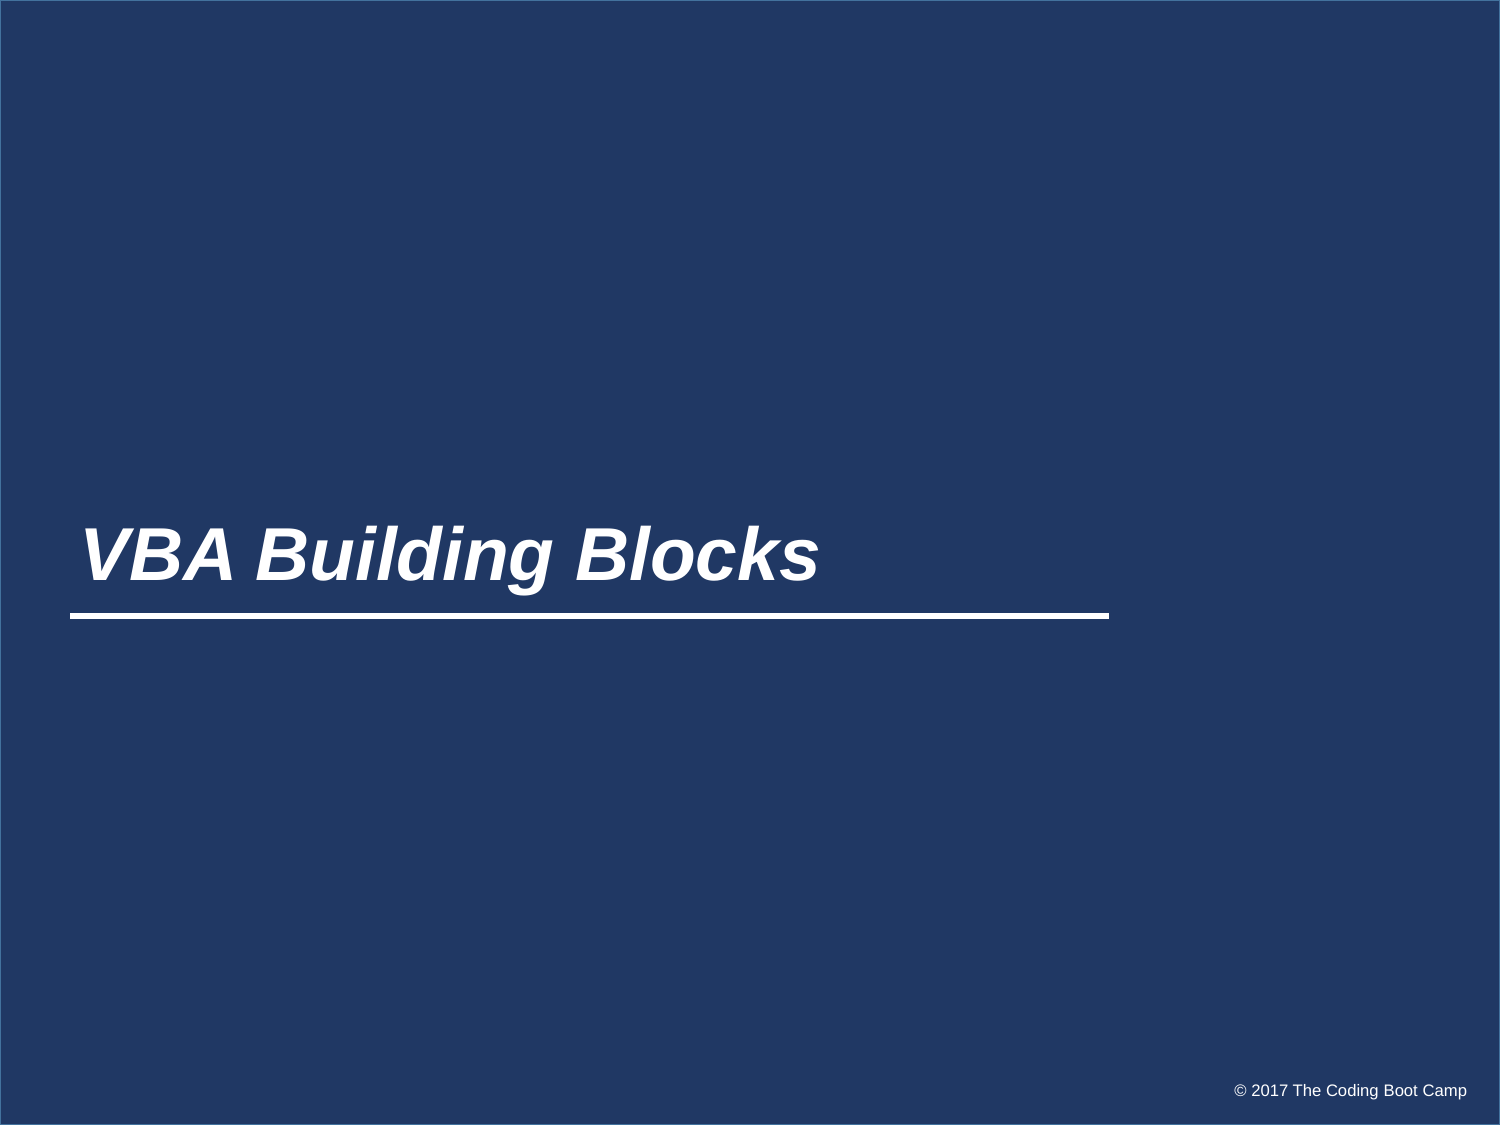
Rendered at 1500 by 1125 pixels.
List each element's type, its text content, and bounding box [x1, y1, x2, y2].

title VBA Building Blocks [64, 484, 1415, 628]
